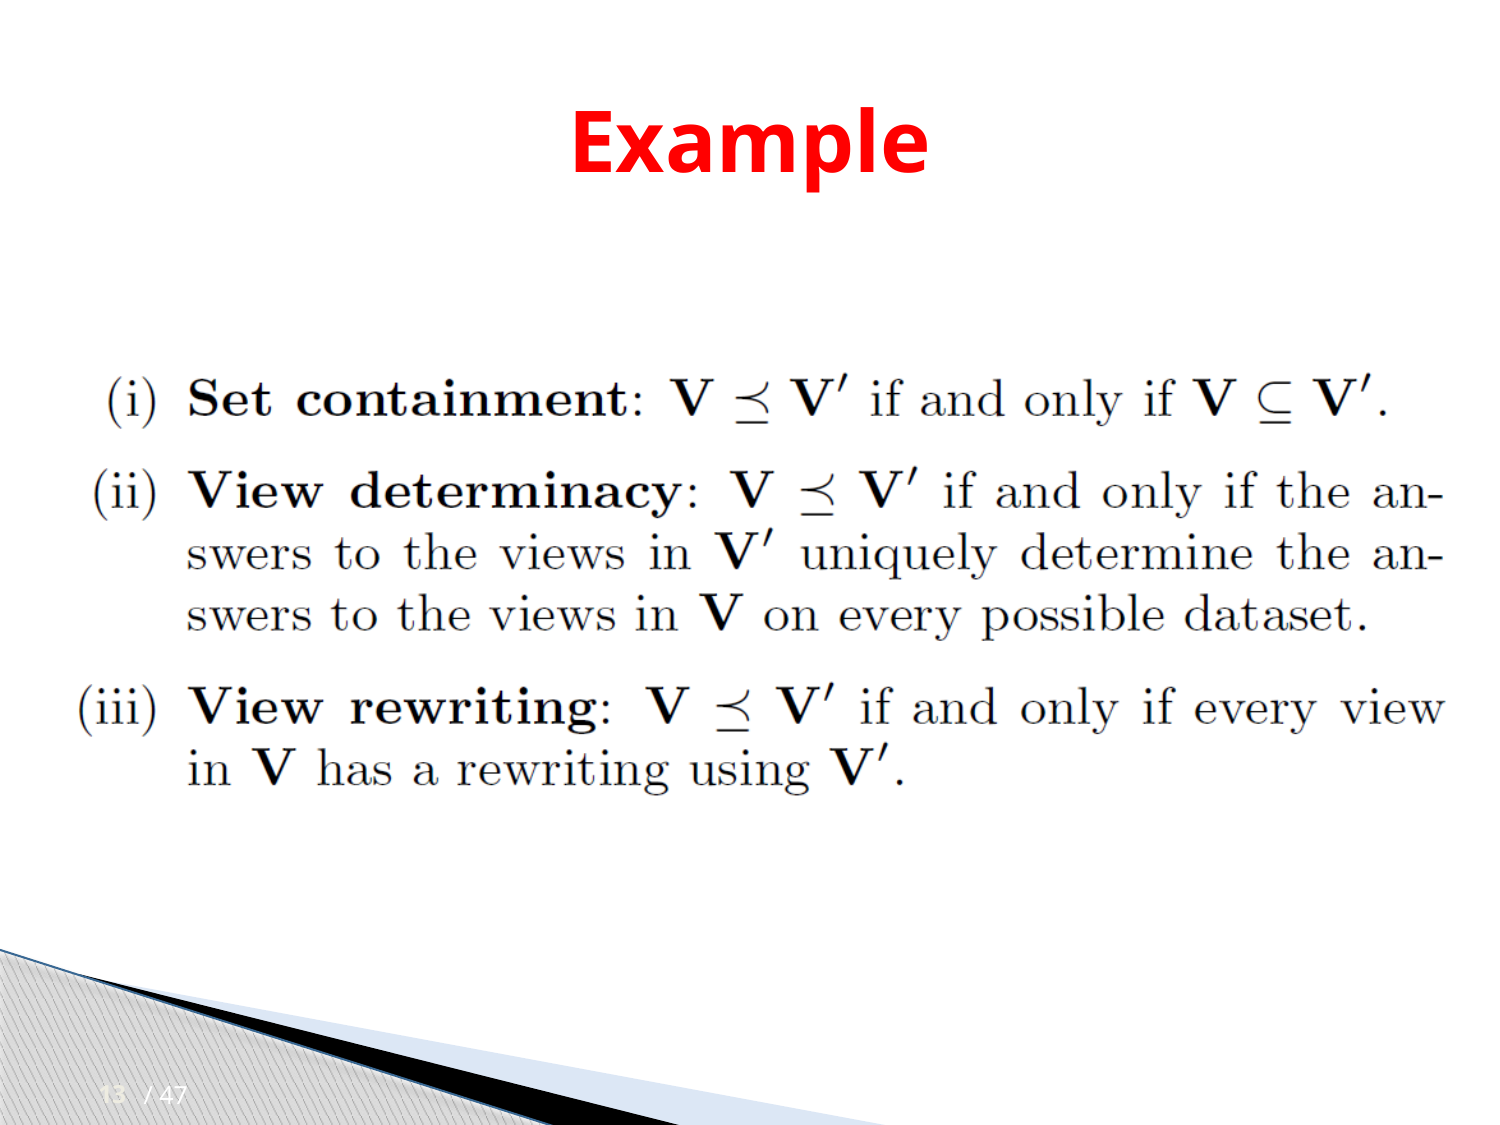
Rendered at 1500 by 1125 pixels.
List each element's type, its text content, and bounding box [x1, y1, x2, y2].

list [65, 359, 1470, 802]
slide_number 13 [75, 1065, 150, 1125]
title Example [75, 45, 1425, 233]
